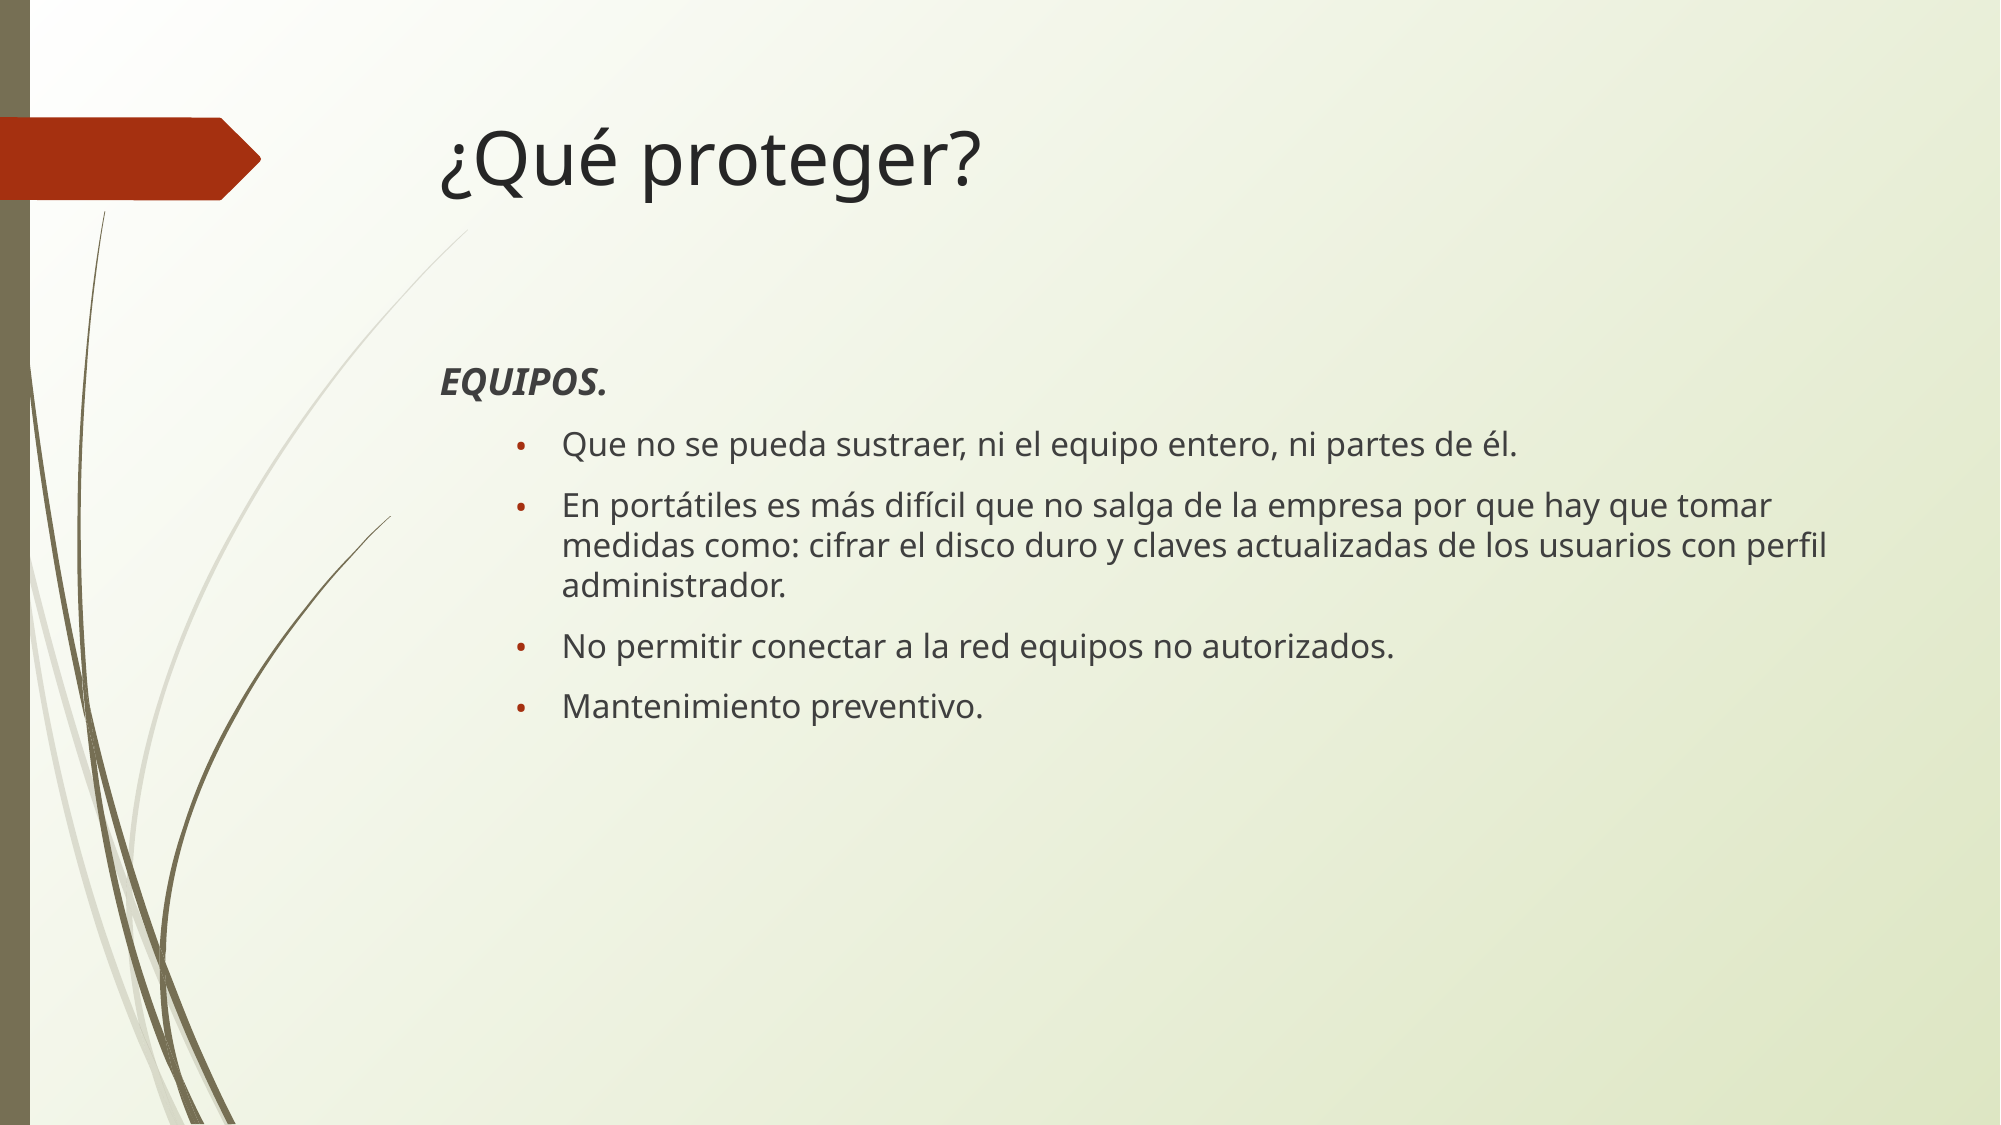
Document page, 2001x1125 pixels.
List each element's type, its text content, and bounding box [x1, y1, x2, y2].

title ¿Qué proteger? [425, 102, 1888, 313]
list EQUIPOS. Que no se pueda sustraer, ni el equipo entero, ni partes de él. En portátiles es más difícil que no salga de la empresa por que hay que tomar medidas como: cifrar el disco duro y claves actualizadas de los usuarios con perfil administrador. No permitir conectar a la red equipos no autorizados. Mantenimiento preventivo. [424, 350, 1888, 970]
